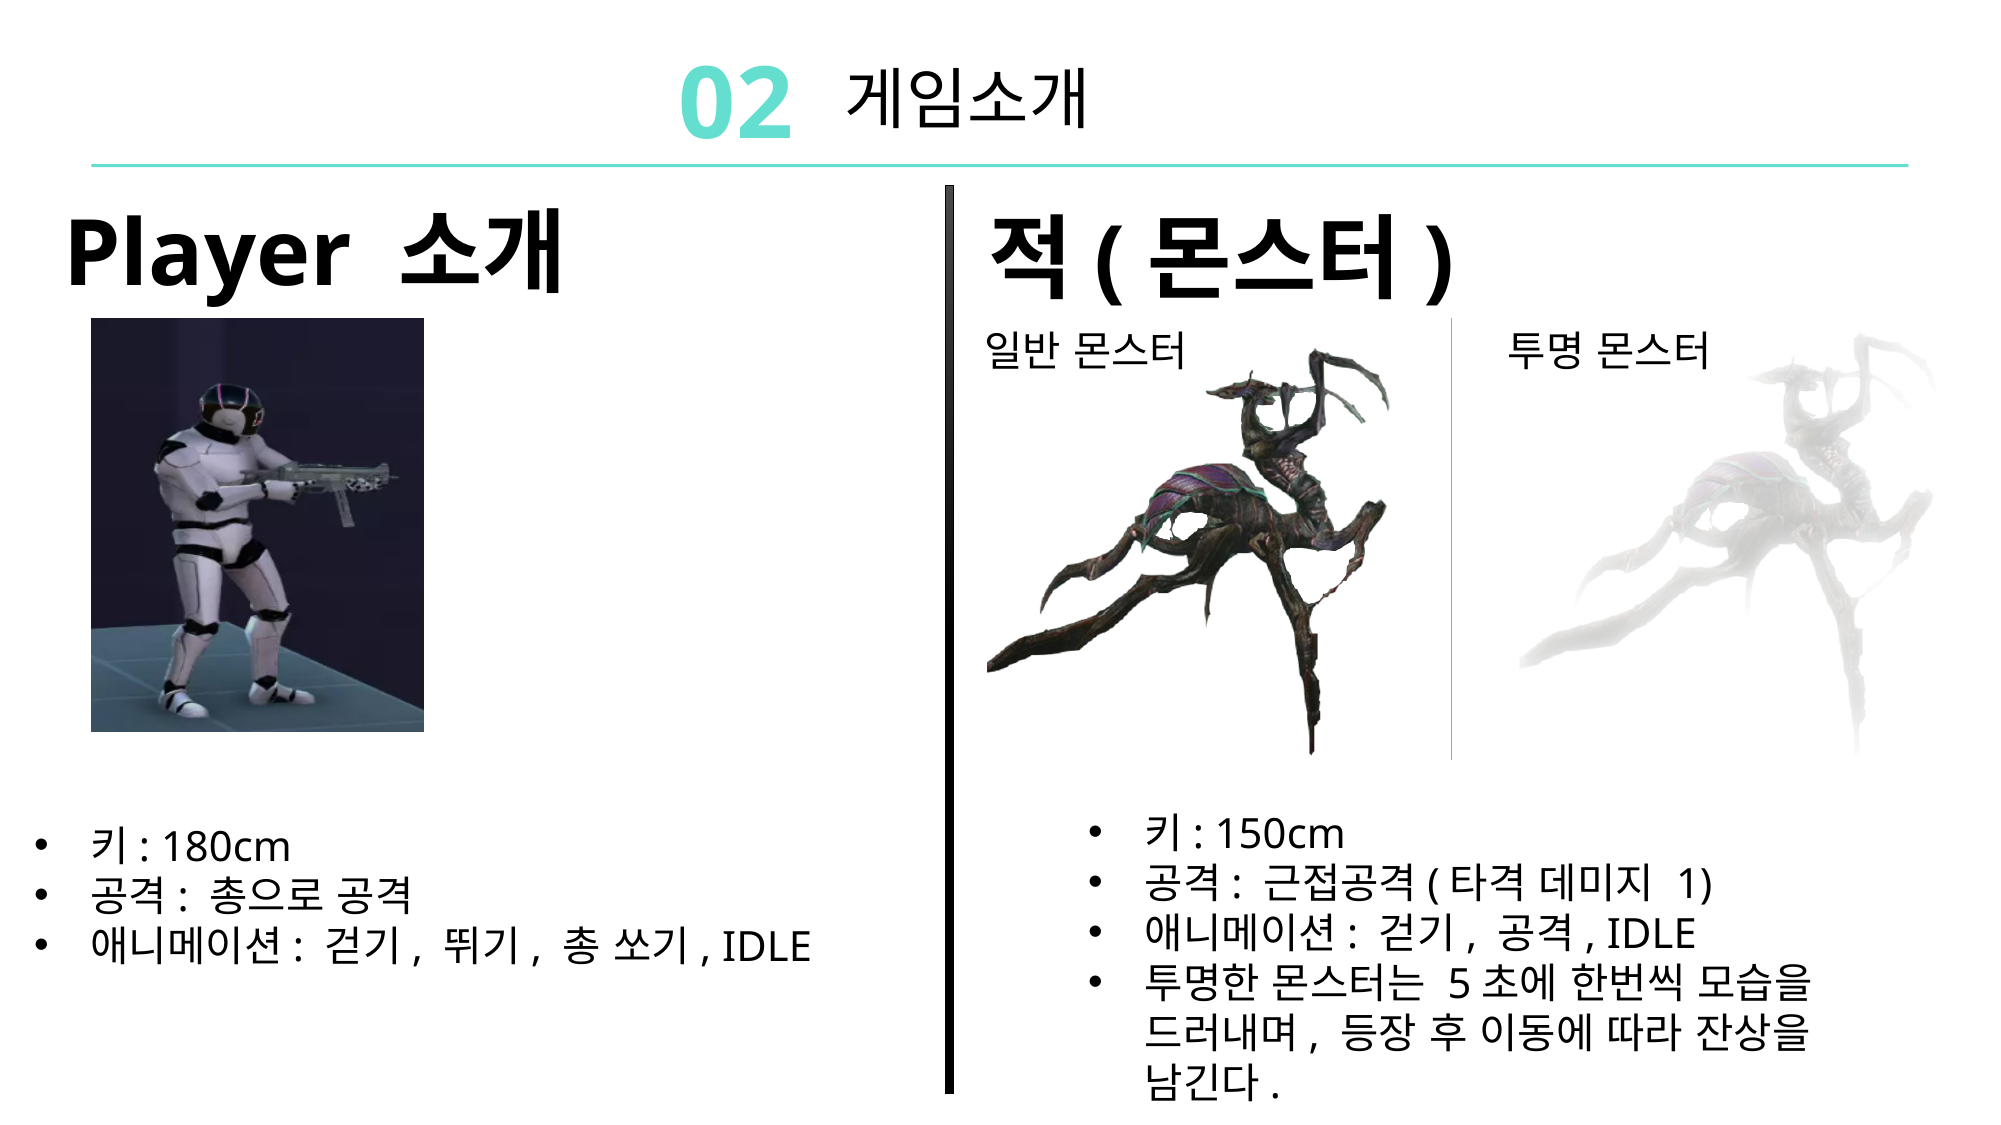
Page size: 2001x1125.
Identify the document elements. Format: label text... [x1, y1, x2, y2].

text_box [945, 185, 954, 1094]
picture [1509, 326, 1942, 760]
text_box 키: 180cm 공격: 총으로 공격 애니메이션: 걷기, 뛰기, 총 쏘기, IDLE [19, 812, 827, 978]
text_box 적(몬스터) [973, 192, 1469, 317]
text_box 투명 몬스터 [1492, 317, 1763, 382]
text_box [90, 163, 673, 168]
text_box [673, 30, 1445, 168]
text_box Player 소개 [48, 186, 582, 312]
picture [987, 343, 1404, 760]
text_box [1445, 163, 1909, 168]
text_box 일반 몬스터 [969, 317, 1240, 382]
picture [91, 318, 424, 732]
text_box 키: 150cm 공격: 근접공격(타격 데미지 1) 애니메이션: 걷기, 공격, IDLE 투명한 몬스터는 5초에 한번씩 모습을 드러내며, 등장 후 이동에 따라 잔상을 남긴다. [1073, 798, 1912, 1114]
